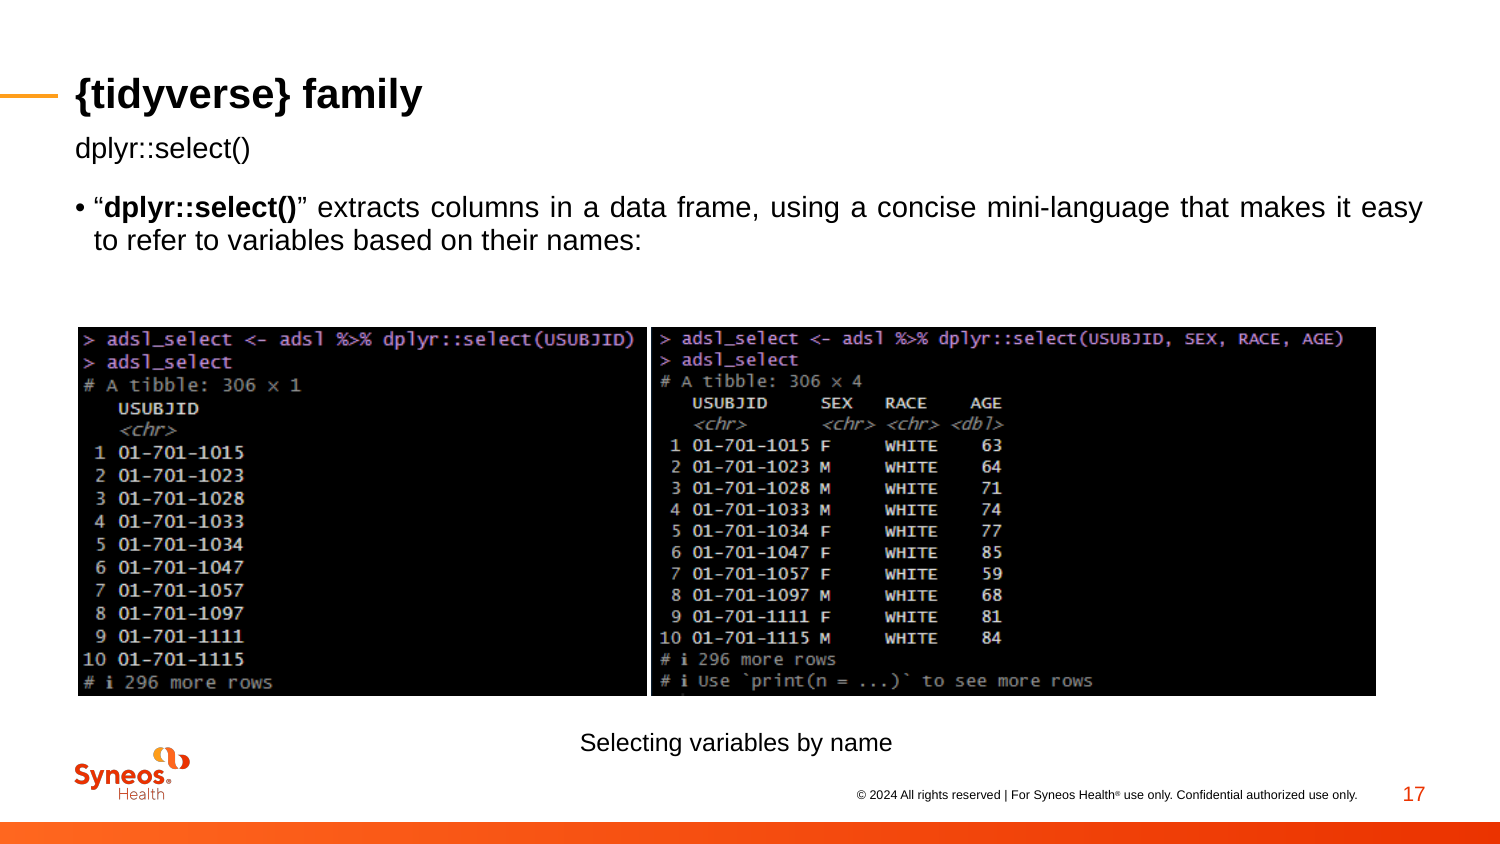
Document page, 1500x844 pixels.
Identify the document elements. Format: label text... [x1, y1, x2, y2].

text_box Selecting variables by name [565, 719, 935, 764]
list dplyr::select() [75, 124, 1425, 163]
picture [651, 327, 1376, 696]
picture [70, 743, 194, 804]
list “dplyr::select()” extracts columns in a data frame, using a concise mini-language that makes it easy to refer to variables based on their names: [75, 191, 1425, 710]
picture [78, 327, 647, 696]
title {tidyverse} family [75, 58, 1425, 118]
